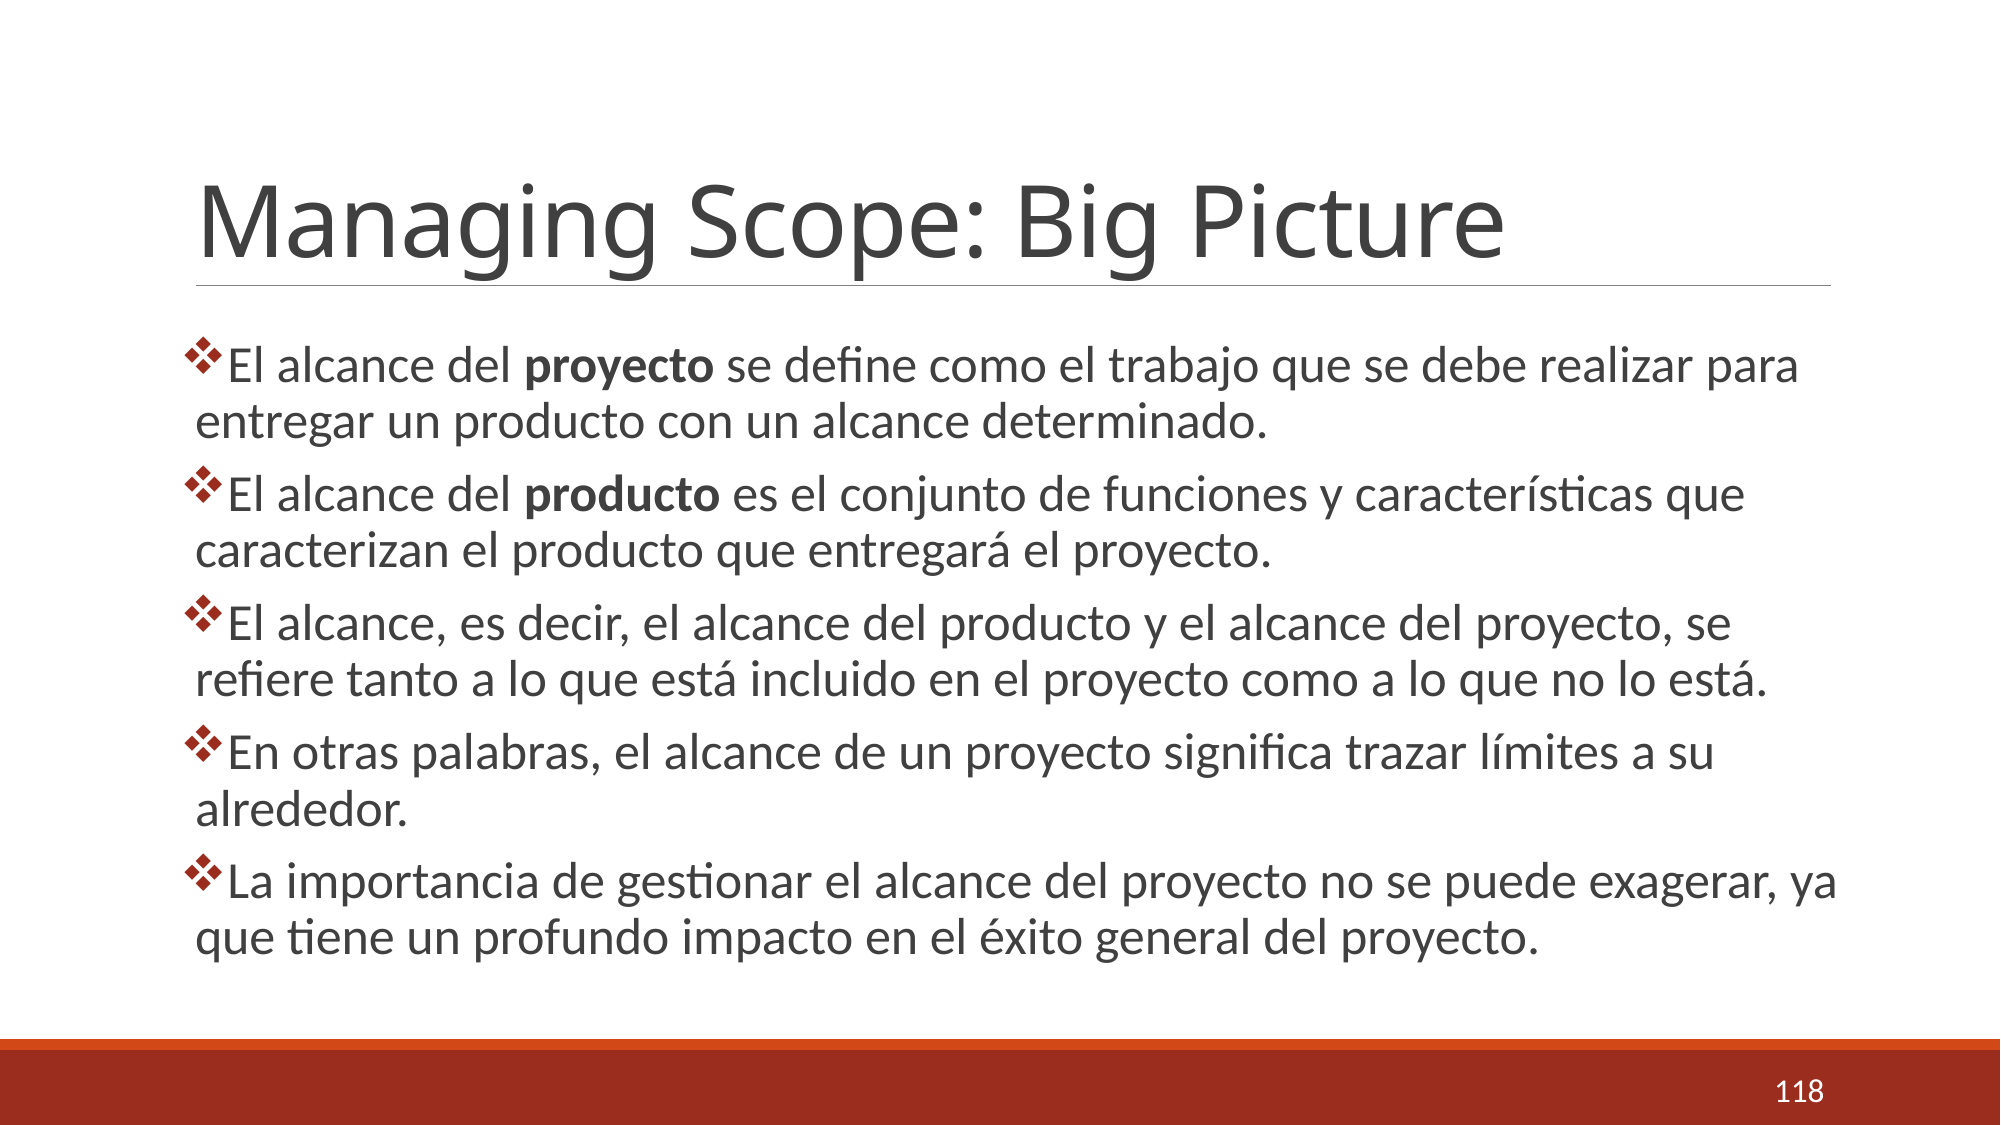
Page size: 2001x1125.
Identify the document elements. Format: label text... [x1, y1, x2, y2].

title Managing Scope: Big Picture [180, 47, 1830, 285]
slide_number 118 [1624, 1059, 1840, 1120]
list El alcance del proyecto se define como el trabajo que se debe realizar para entregar un producto con un alcance determinado. El alcance del producto es el conjunto de funciones y características que caracterizan el producto que entregará el proyecto. El alcance, es decir, el alcance del producto y el alcance del proyecto, se refiere tanto a lo que está incluido en el proyecto como a lo que no lo está. En otras palabras, el alcance de un proyecto significa trazar límites a su alrededor. La importancia de gestionar el alcance del proyecto no se puede exagerar, ya que tiene un profundo impacto en el éxito general del proyecto. [180, 329, 1864, 1060]
